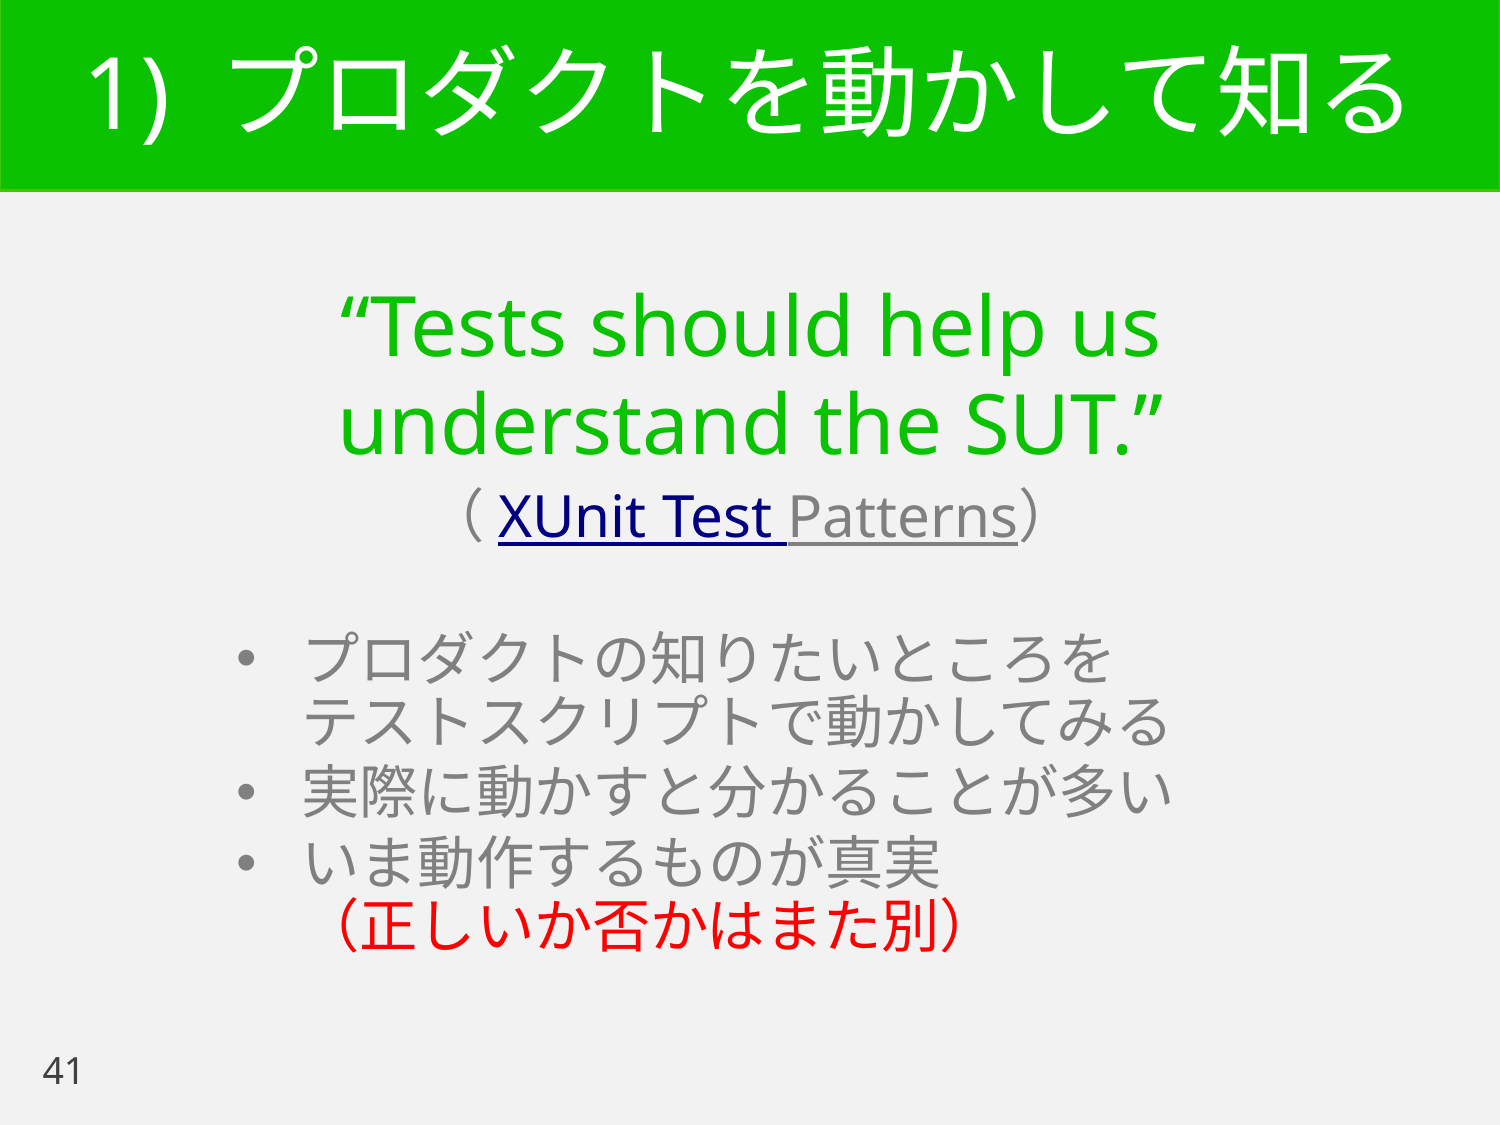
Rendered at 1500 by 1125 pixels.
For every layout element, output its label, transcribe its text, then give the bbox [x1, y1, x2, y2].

slide_number 41 [27, 1042, 146, 1102]
list “Tests should help us understand the SUT.” （XUnit Test Patterns） プロダクトの知りたいところを テストスクリプトで動かしてみる 実際に動かすと分かることが多い いま動作するものが真実 （正しいか否かはまた別） [103, 277, 1397, 1000]
title 1) プロダクトを動かして知る [0, 53, 1500, 140]
